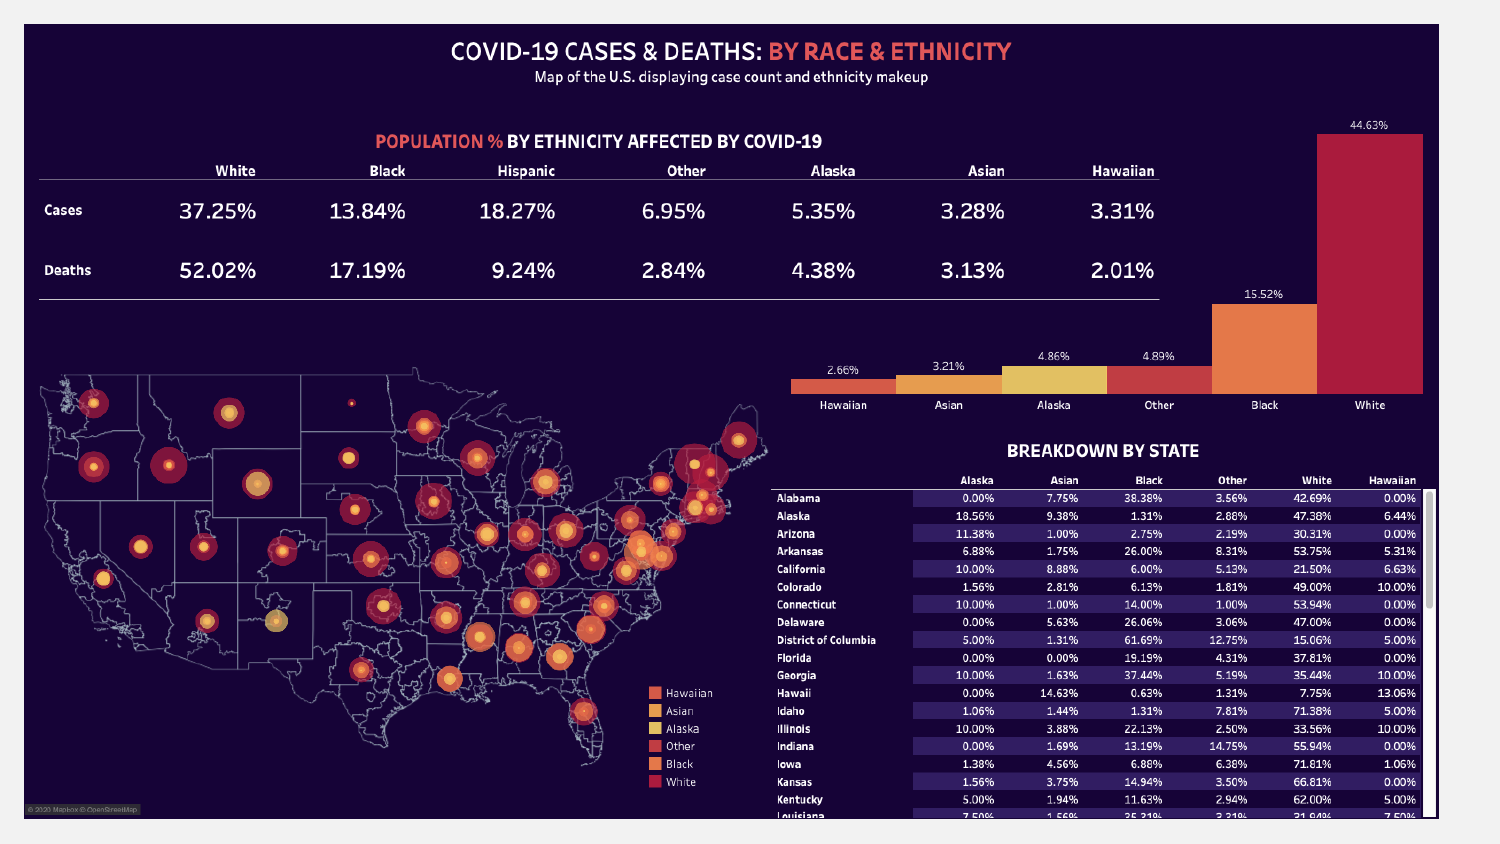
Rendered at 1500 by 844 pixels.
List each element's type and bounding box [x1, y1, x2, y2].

picture [24, 24, 1439, 819]
